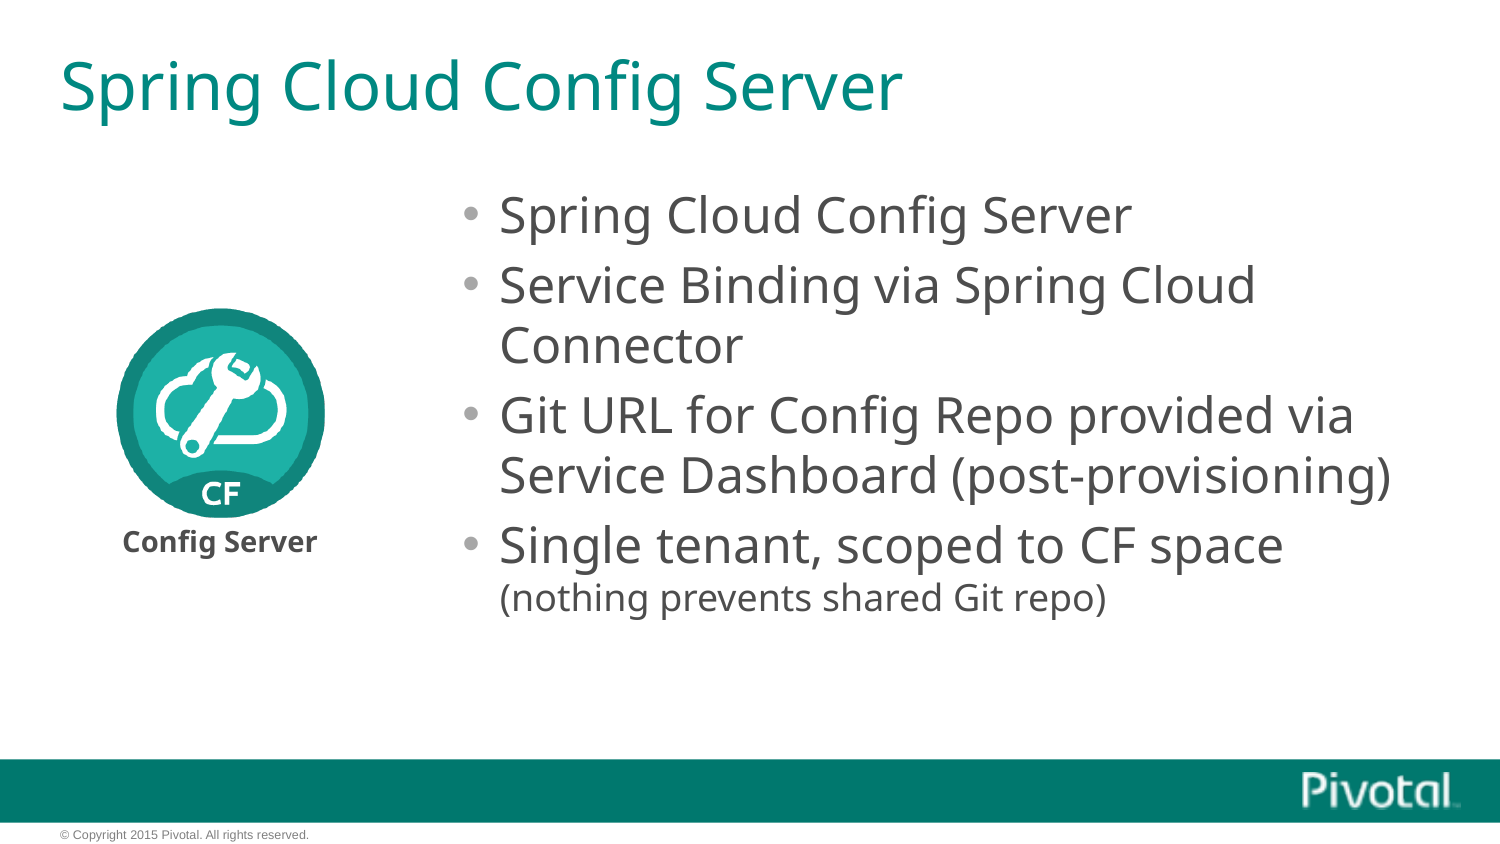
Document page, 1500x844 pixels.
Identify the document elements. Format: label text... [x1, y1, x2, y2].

picture [1302, 772, 1461, 810]
text_box Spring Cloud Config Server Service Binding via Spring Cloud Connector Git URL for Config Repo provided via Service Dashboard (post-provisioning) Single tenant, scoped to CF space (nothing prevents shared Git repo) [447, 176, 1440, 739]
title Spring Cloud Config Server [59, 52, 1441, 129]
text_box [115, 308, 325, 559]
